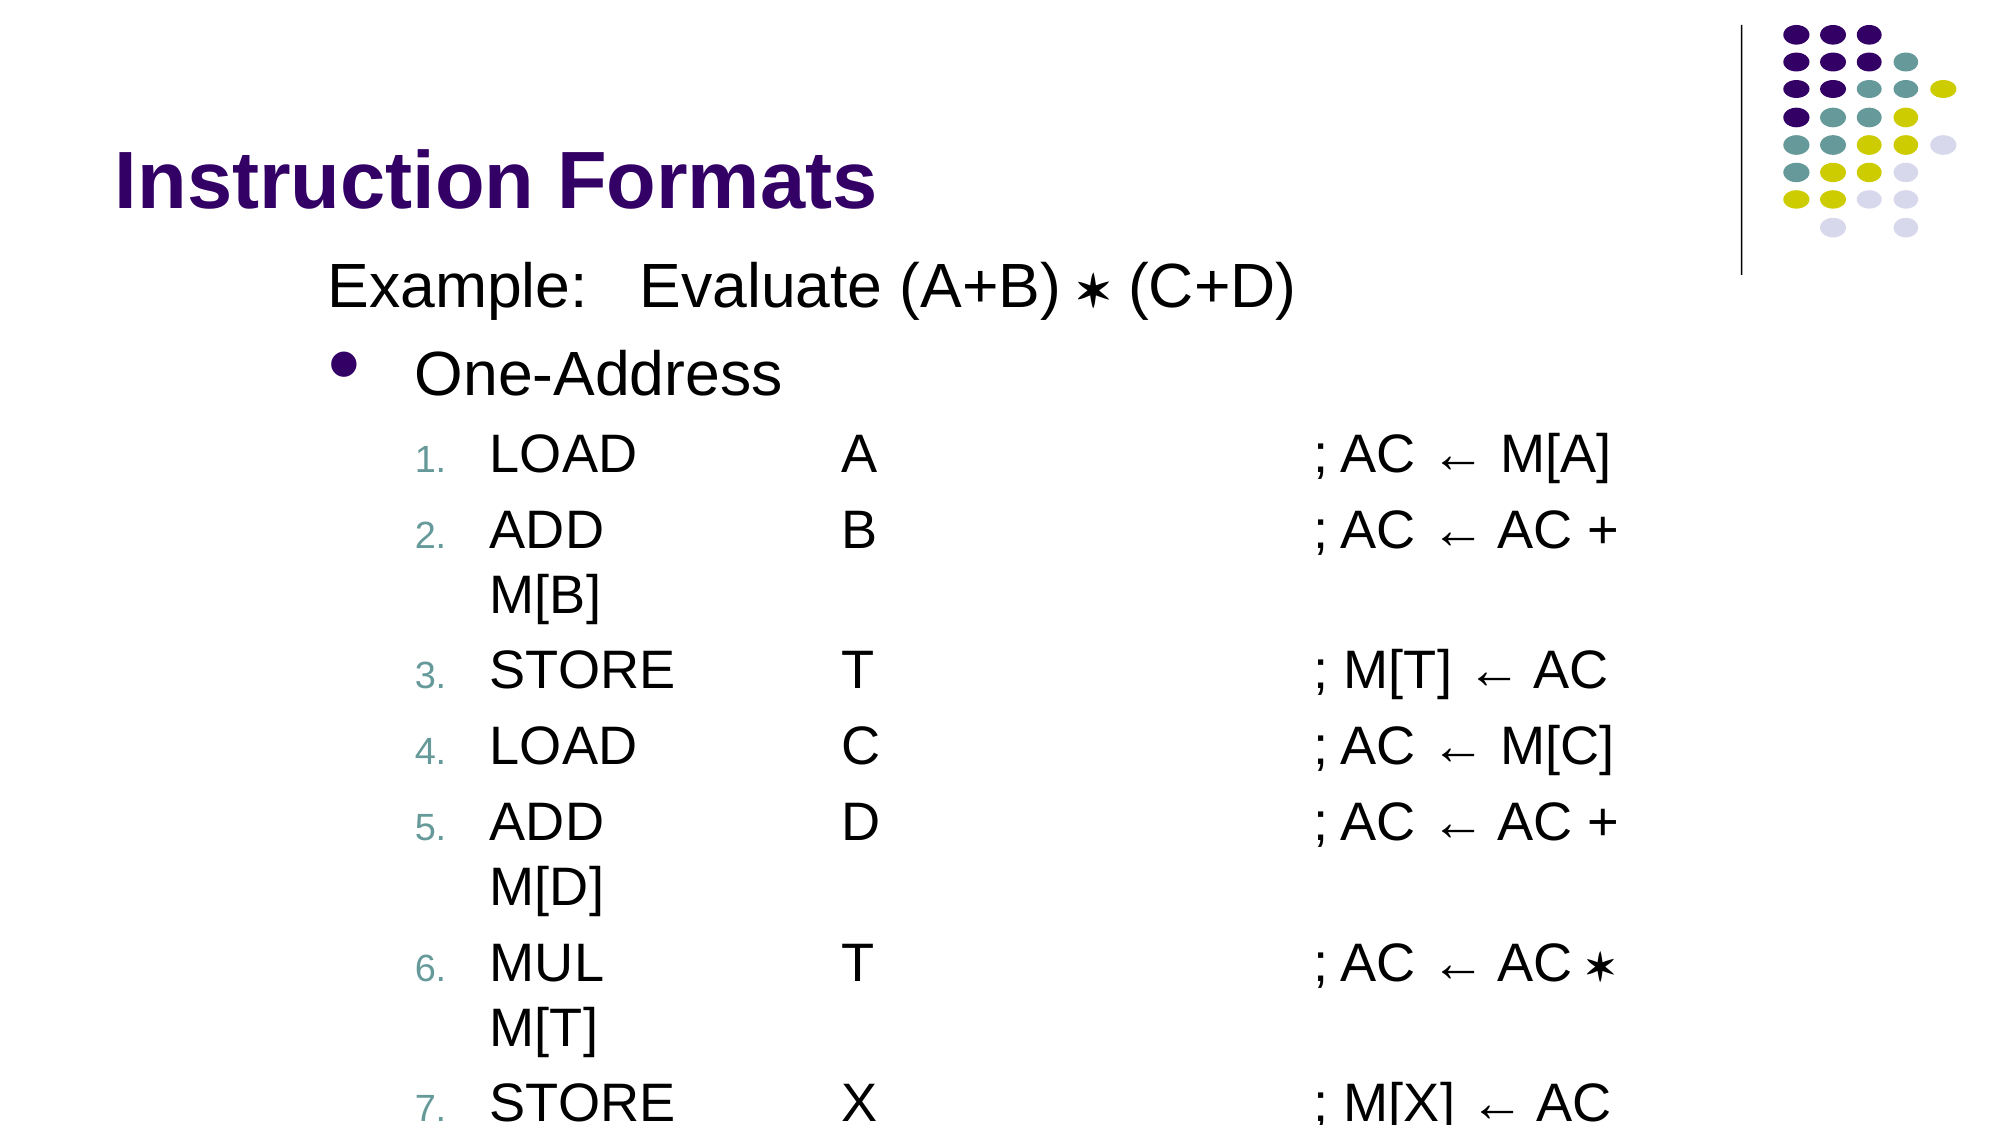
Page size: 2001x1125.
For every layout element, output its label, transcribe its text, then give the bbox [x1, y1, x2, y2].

title Instruction Formats [99, 20, 1750, 233]
list Example: Evaluate (A+B)  (C+D) One-Address LOAD A ; AC ← M[A] ADD B ; AC ← AC + M[B] STORE T ; M[T] ← AC LOAD C ; AC ← M[C] ADD D ; AC ← AC + M[D] MUL T ; AC ← AC  M[T] STORE X ; M[X] ← AC [312, 237, 1671, 1050]
